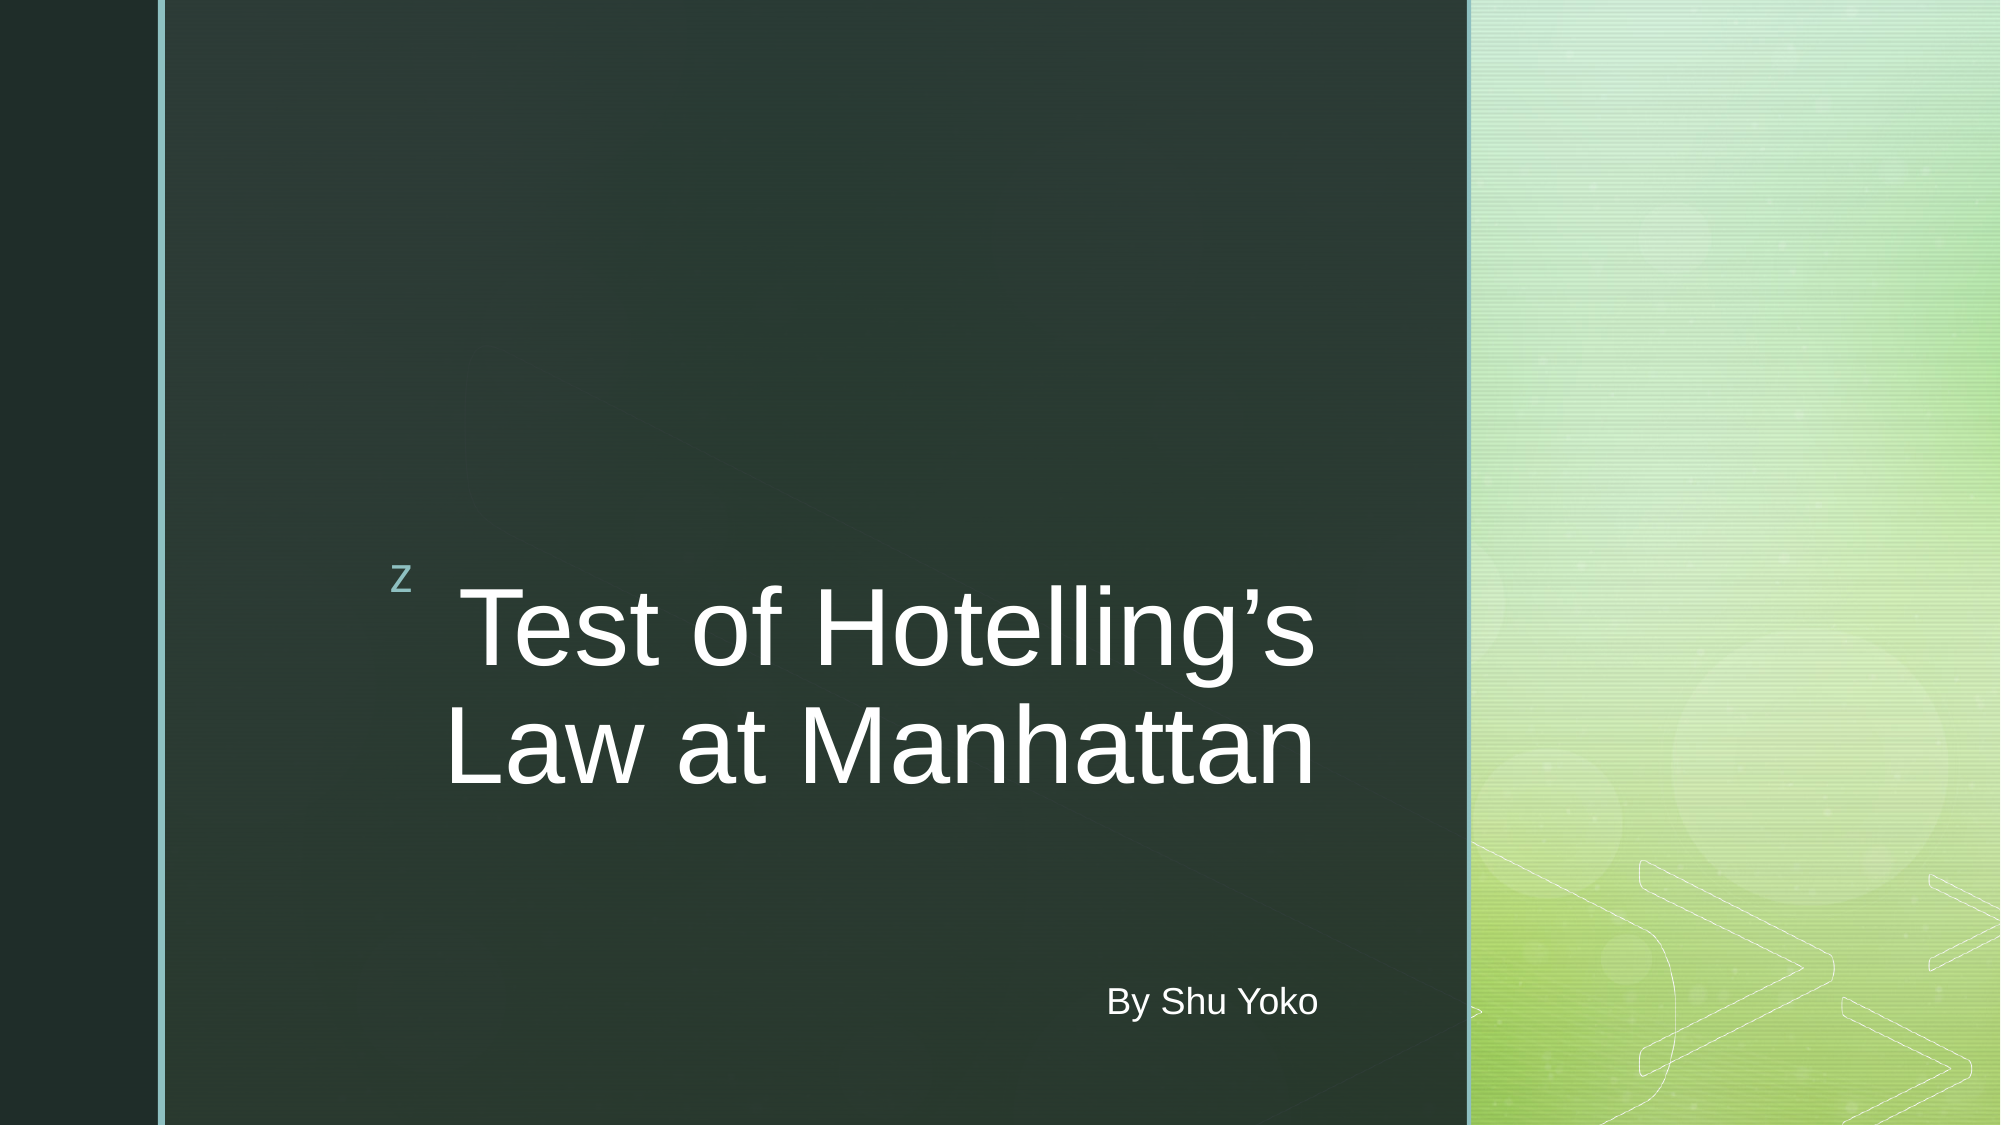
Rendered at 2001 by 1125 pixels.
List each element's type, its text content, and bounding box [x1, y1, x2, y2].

title Test of Hotelling’s Law at Manhattan [428, 562, 1334, 935]
subtitle By Shu Yoko [454, 839, 1334, 1030]
picture [1472, 0, 2001, 1125]
